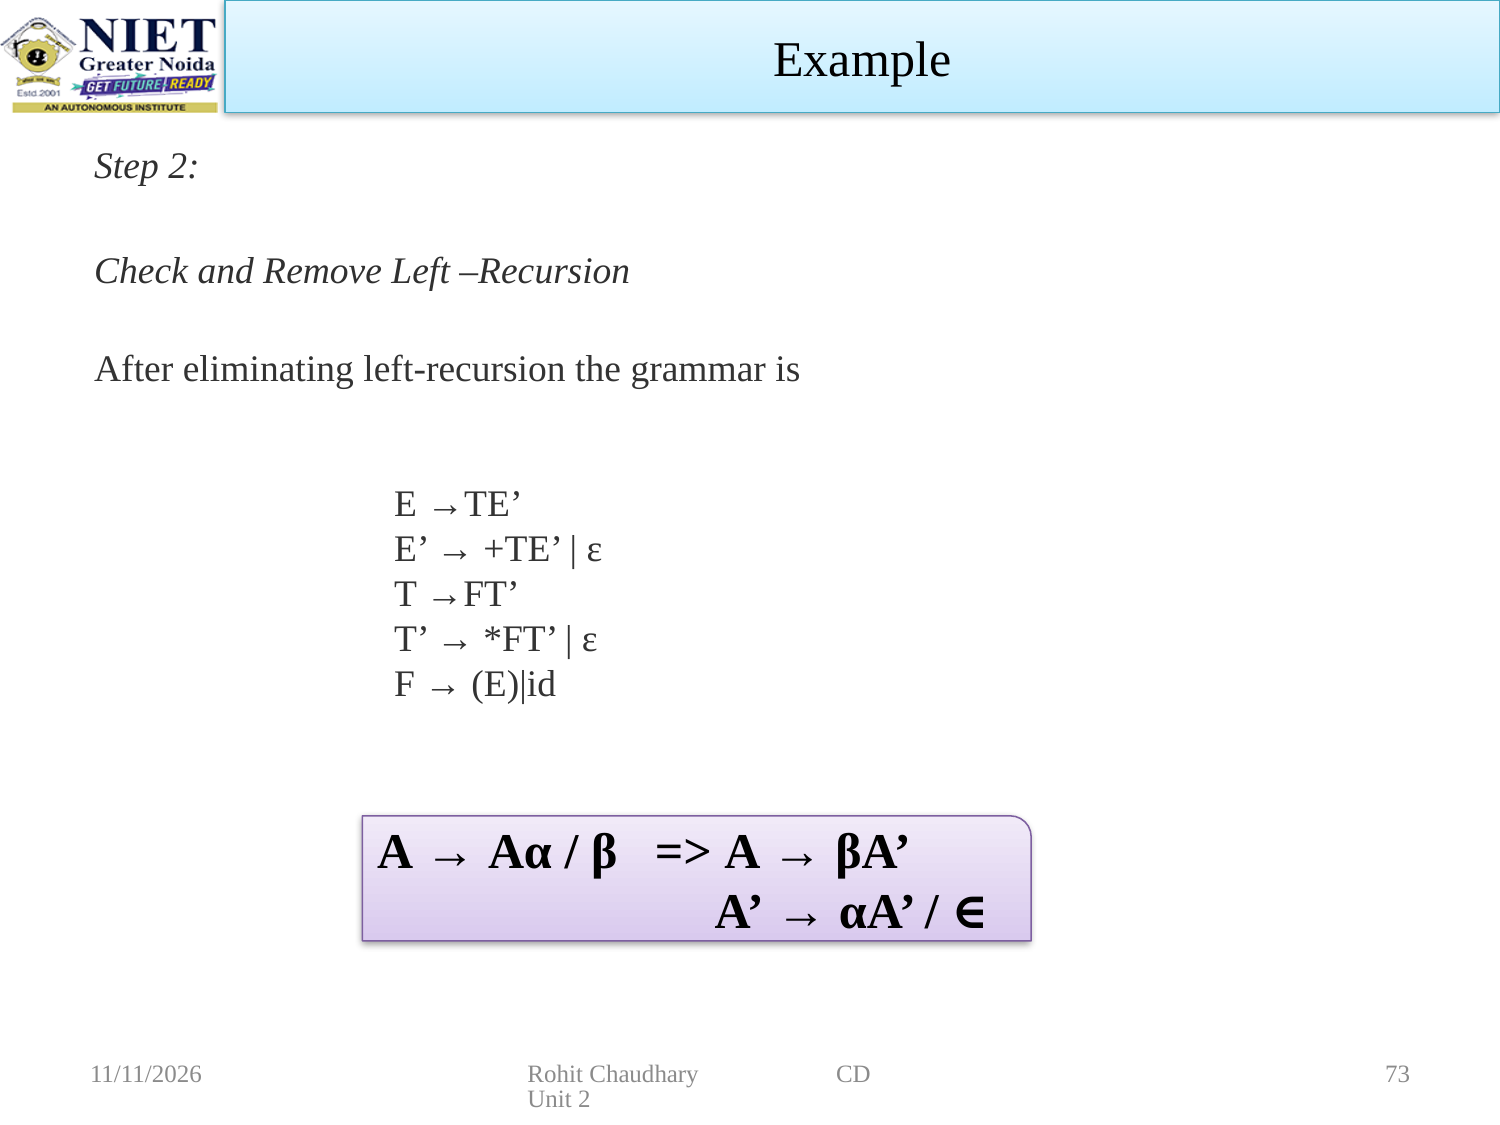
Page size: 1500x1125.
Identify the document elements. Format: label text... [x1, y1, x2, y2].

list Step 2: Check and Remove Left –Recursion After eliminating left-recursion the grammar is E →TE’ E’ → +TE’ | ε T →FT’ T’ → *FT’ | ε F → (E)|id [79, 134, 1430, 964]
slide_number 73 [1074, 1042, 1425, 1103]
footer Rohit Chaudhary CD Unit 2 [512, 1042, 988, 1103]
picture [0, 16, 218, 113]
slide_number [75, 1042, 425, 1103]
text_box A → Aα / β => A → βA’ A’ → αA’ / ∈ [361, 815, 1032, 942]
text_box Example [224, 0, 1500, 113]
